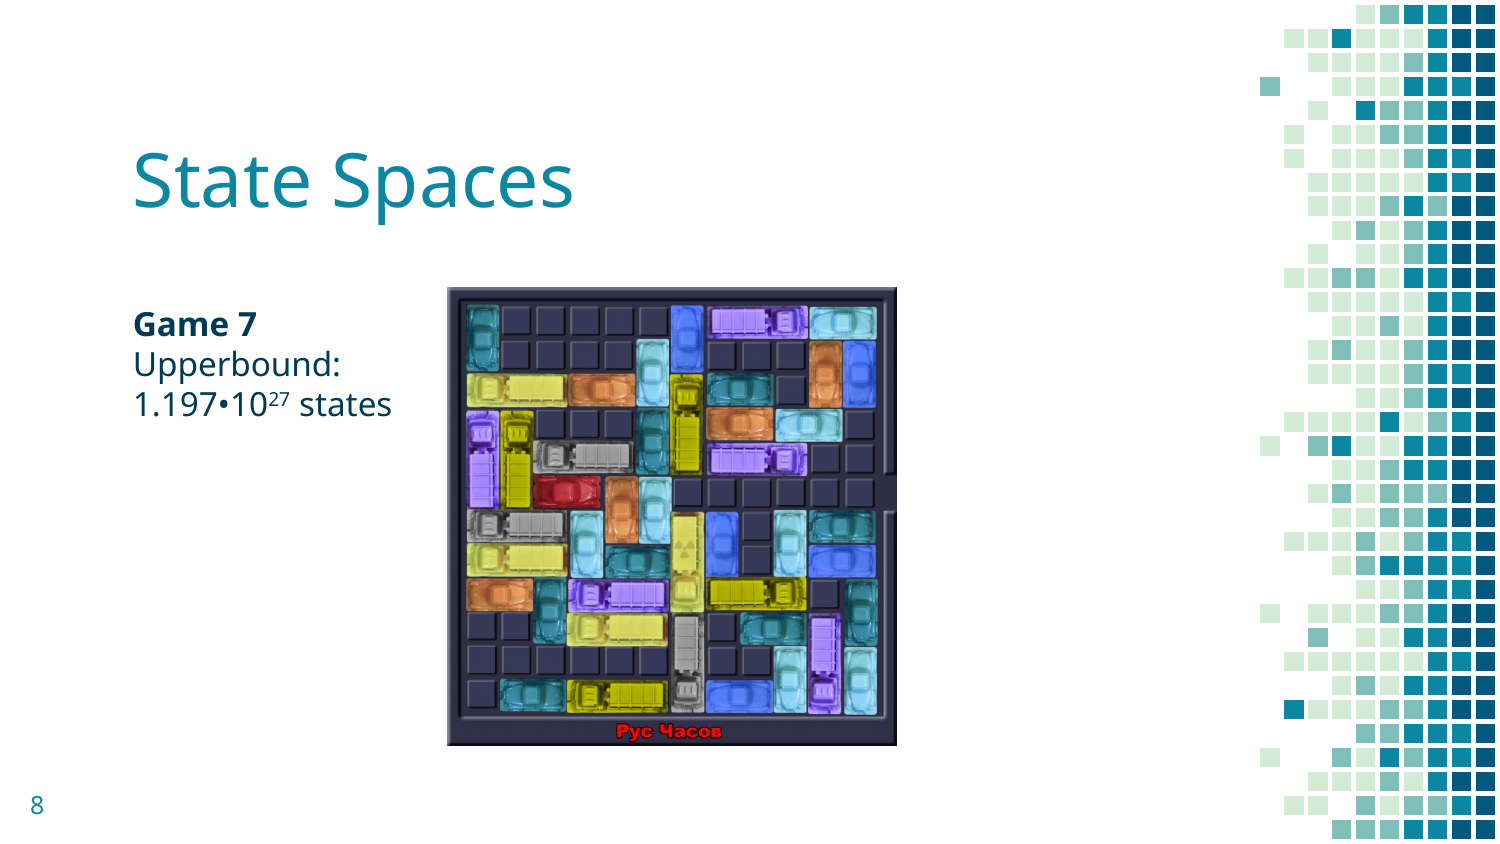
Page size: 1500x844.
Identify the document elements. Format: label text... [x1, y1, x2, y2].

slide_number 8 [15, 774, 105, 839]
title State Spaces [117, 97, 1227, 238]
picture [447, 287, 898, 746]
list Game 7 Upperbound: 1.197•1027 states [117, 287, 476, 796]
